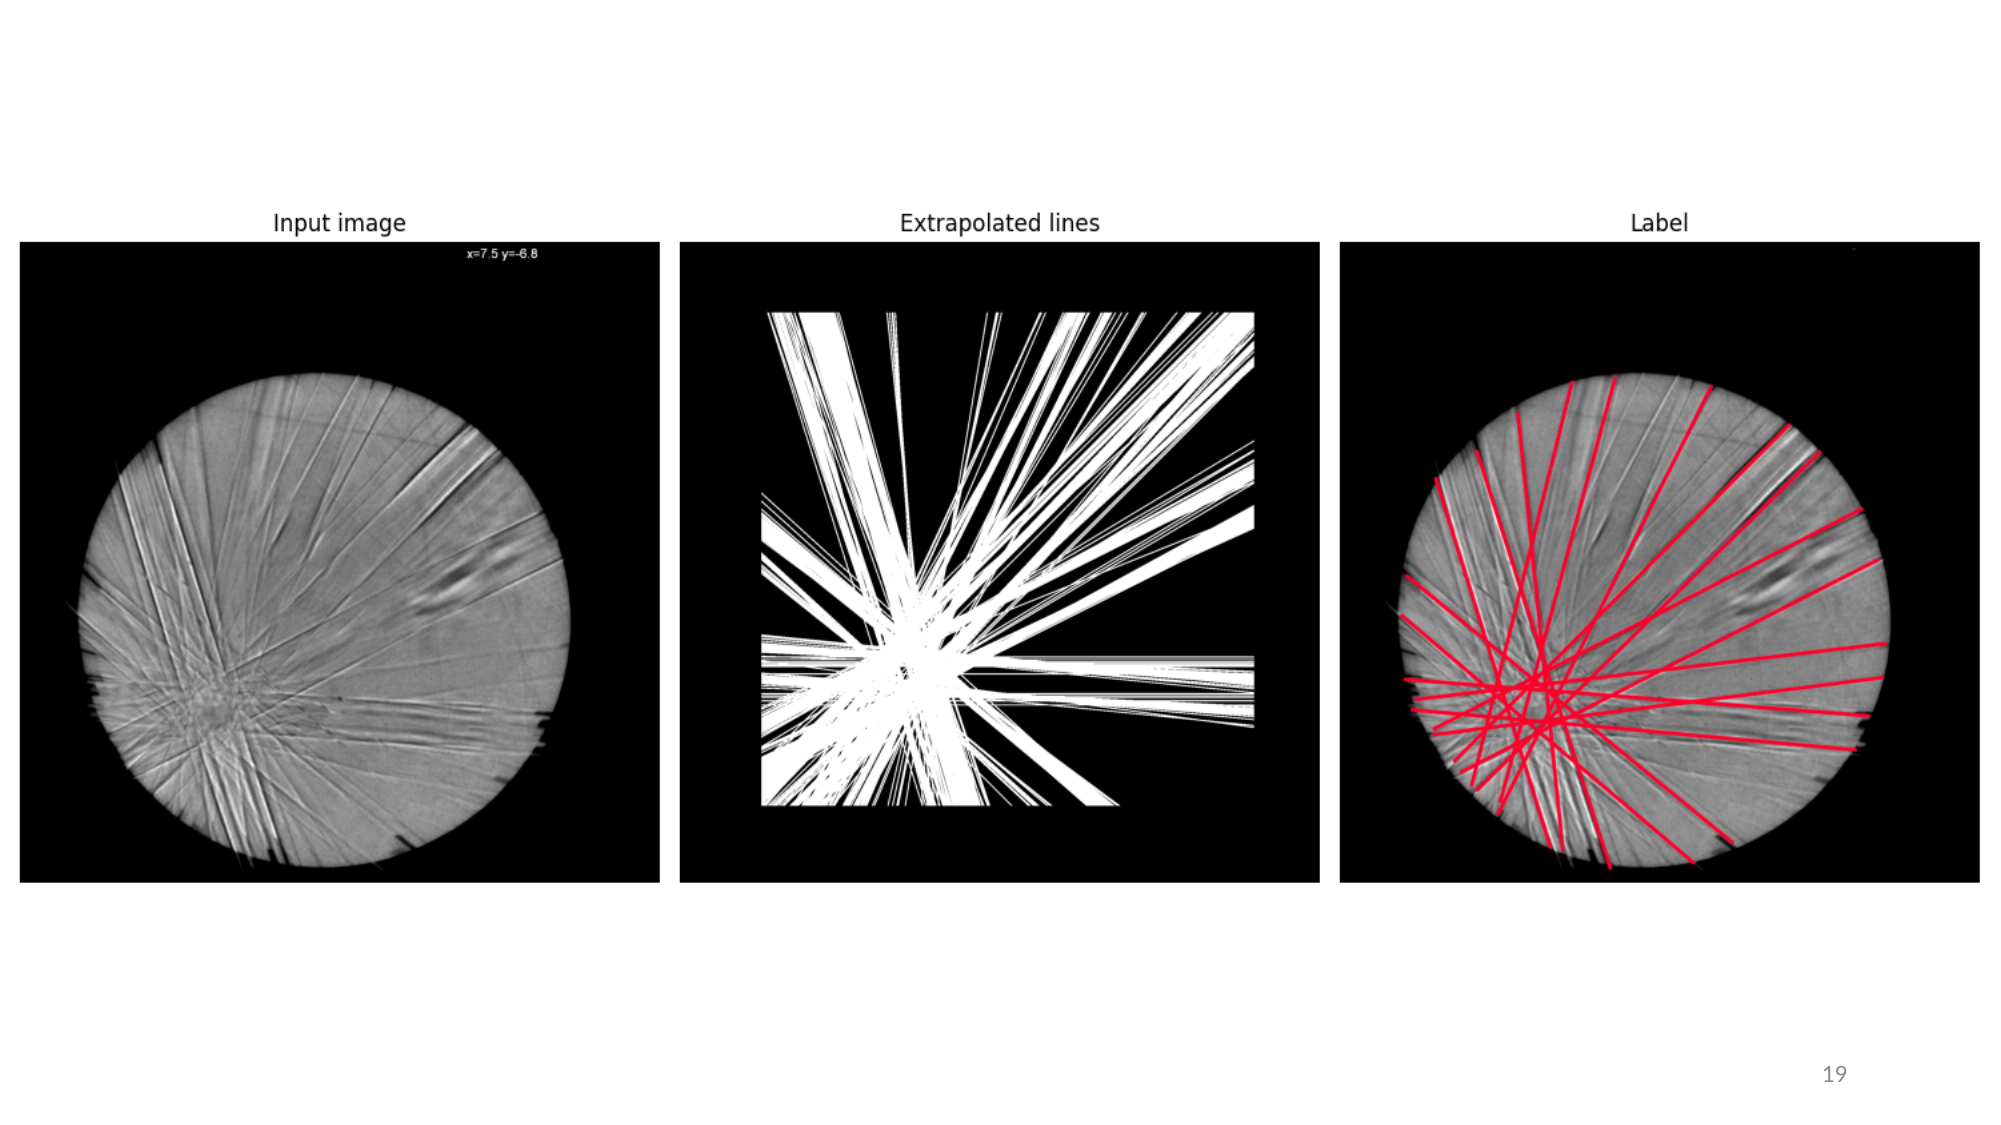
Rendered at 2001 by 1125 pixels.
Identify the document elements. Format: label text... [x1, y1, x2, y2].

picture [0, 162, 2000, 963]
slide_number 19 [1412, 1042, 1863, 1103]
